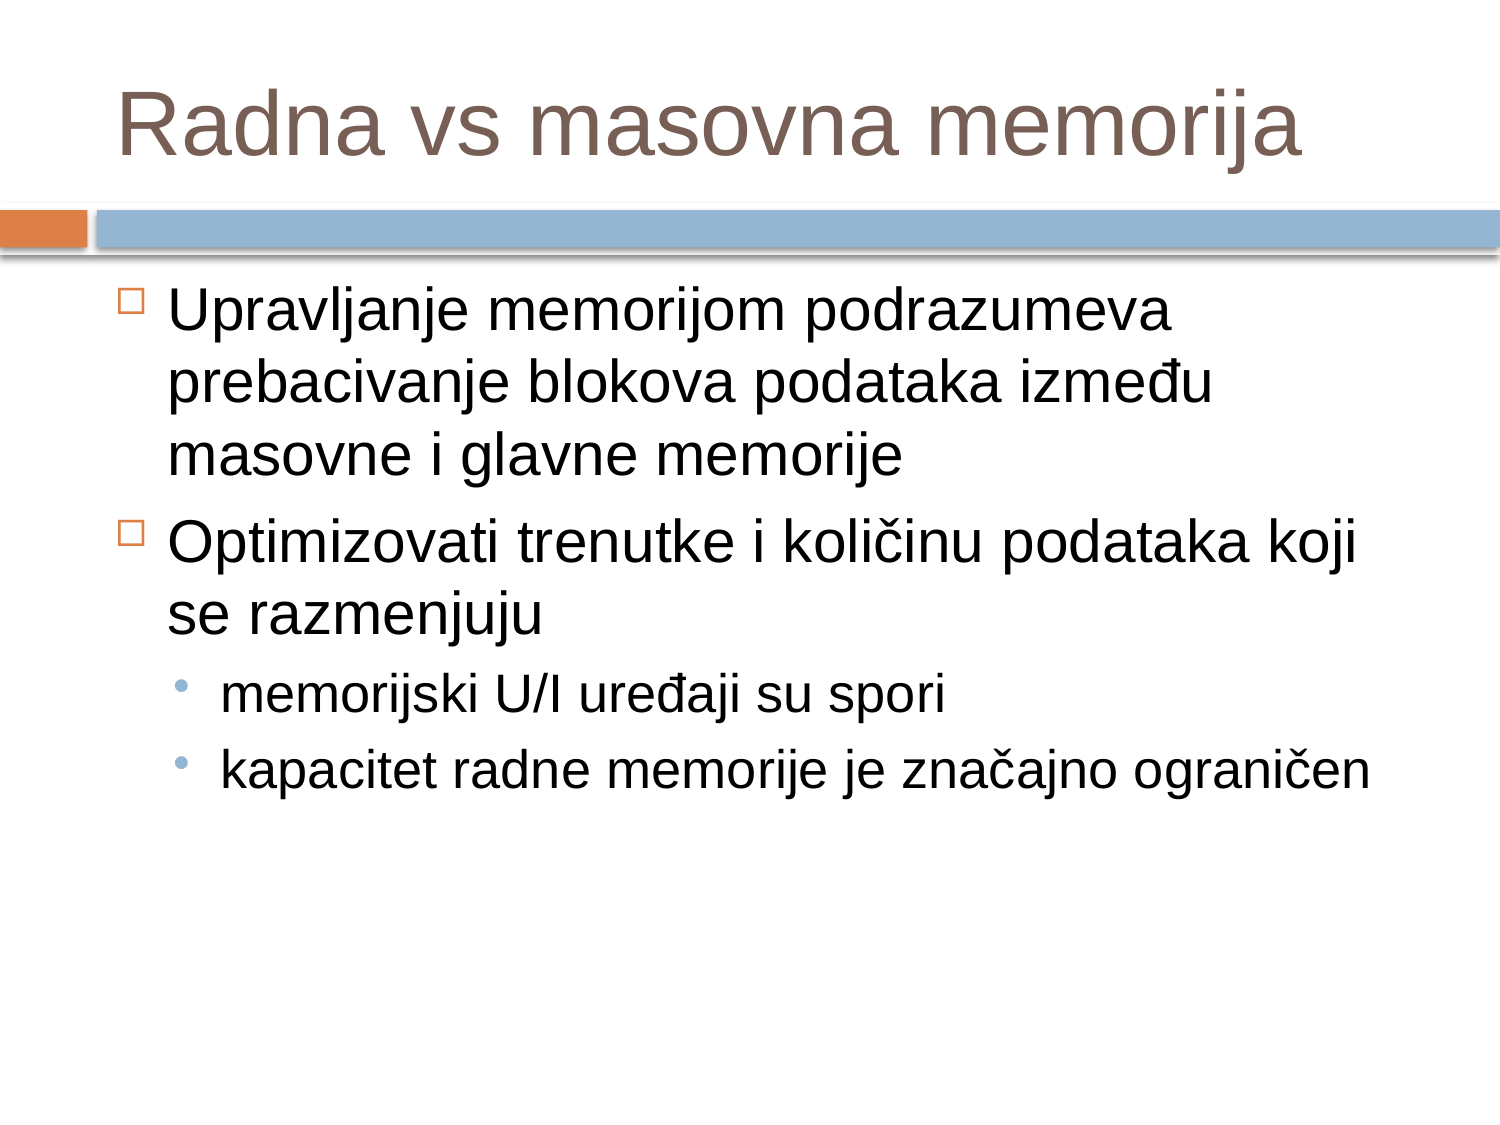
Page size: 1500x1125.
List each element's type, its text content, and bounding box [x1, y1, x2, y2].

list Upravljanje memorijom podrazumeva prebacivanje blokova podataka između masovne i glavne memorije Optimizovati trenutke i količinu podataka koji se razmenjuju memorijski U/I uređaji su spori kapacitet radne memorije je značajno ograničen [100, 262, 1438, 1000]
title Radna vs masovna memorija [100, 37, 1438, 200]
